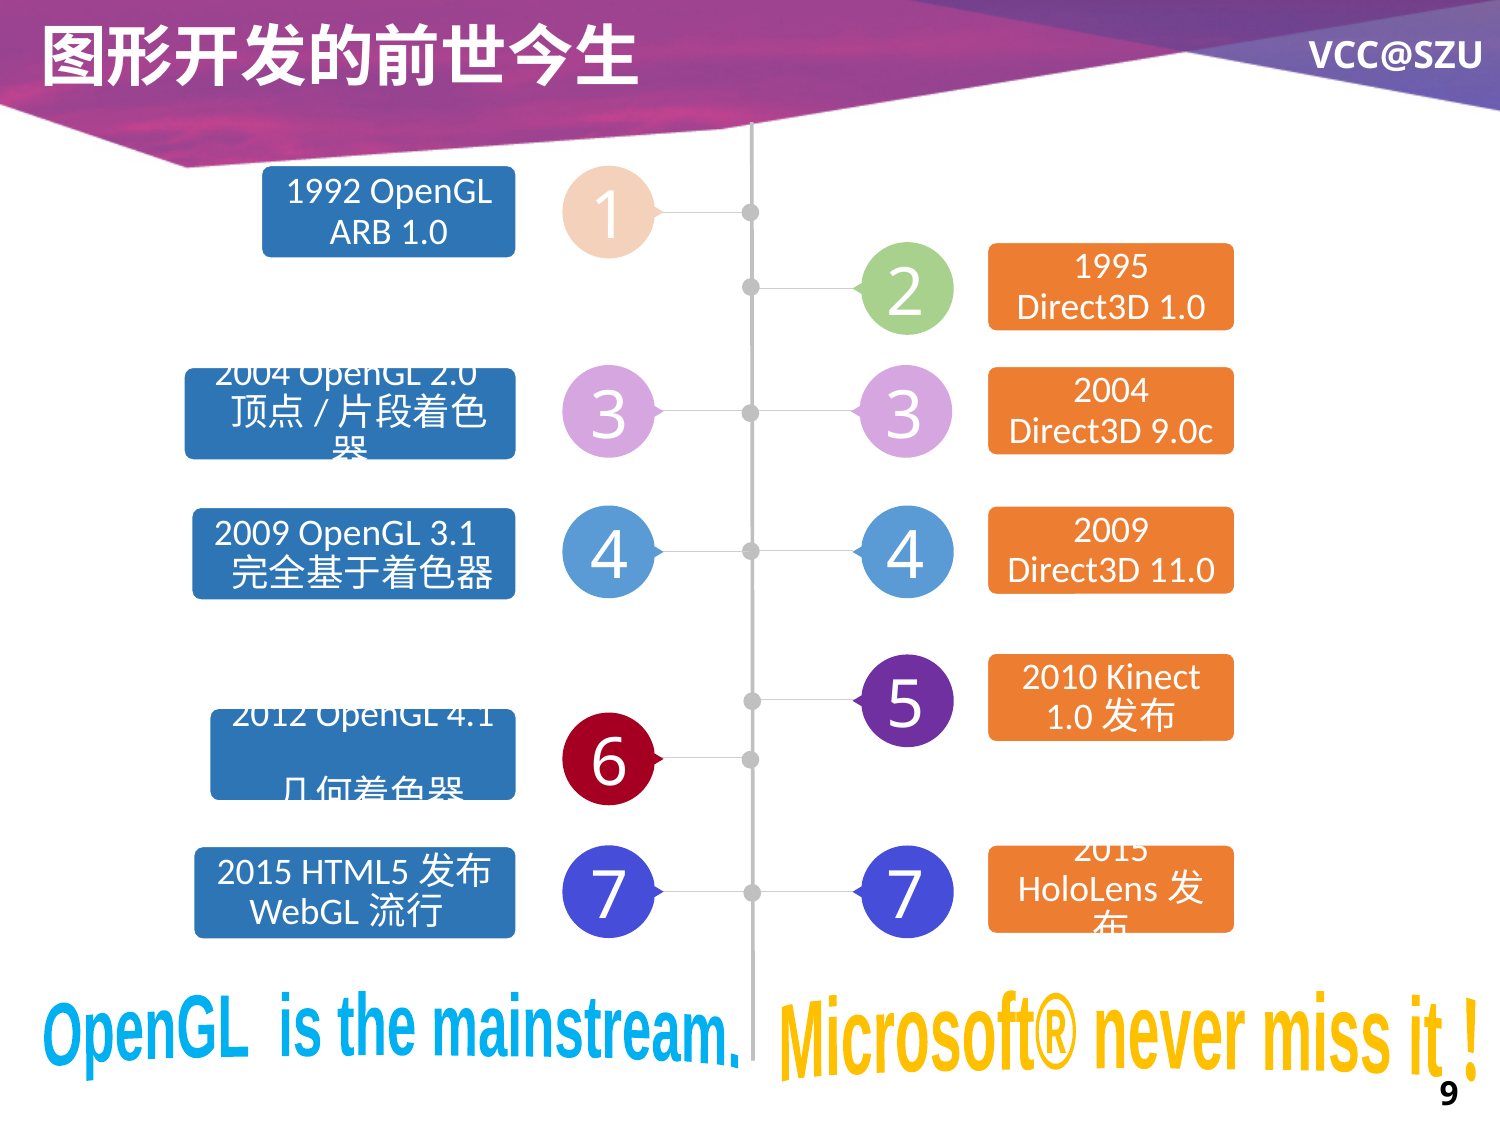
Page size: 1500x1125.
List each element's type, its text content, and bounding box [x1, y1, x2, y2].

picture [0, 0, 1500, 1125]
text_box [987, 844, 1236, 934]
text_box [209, 707, 517, 802]
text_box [183, 366, 517, 461]
text_box [740, 202, 751, 223]
text_box 7 [850, 844, 955, 940]
text_box [753, 541, 761, 550]
picture [1412, 1017, 1419, 1065]
text_box 7 [561, 844, 666, 940]
text_box [740, 541, 751, 562]
text_box [753, 892, 763, 903]
slide_number 9 [1386, 1065, 1500, 1125]
text_box [742, 883, 751, 891]
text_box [987, 652, 1236, 743]
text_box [191, 507, 517, 601]
text_box [753, 750, 761, 770]
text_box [987, 366, 1236, 456]
text_box [753, 403, 761, 423]
text_box 2 [851, 241, 955, 336]
text_box [742, 691, 751, 711]
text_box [261, 165, 517, 259]
text_box [753, 551, 761, 561]
text_box [740, 277, 751, 297]
text_box 1 [561, 164, 665, 260]
text_box [753, 691, 763, 711]
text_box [193, 846, 517, 958]
text_box 3 [848, 363, 954, 459]
text_box [753, 277, 761, 288]
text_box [987, 242, 1236, 332]
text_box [987, 505, 1236, 595]
text_box 4 [850, 504, 955, 600]
text_box [742, 892, 751, 903]
text_box [740, 411, 751, 424]
text_box 5 [850, 653, 955, 749]
text_box [753, 289, 761, 297]
text_box [741, 403, 751, 410]
text_box 4 [561, 504, 666, 600]
text_box 6 [561, 711, 666, 807]
text_box [753, 203, 761, 222]
text_box 3 [561, 363, 666, 459]
text_box [753, 883, 762, 891]
title 图形开发的前世今生 [25, 15, 1320, 104]
text_box [740, 758, 751, 770]
text_box [741, 749, 751, 757]
